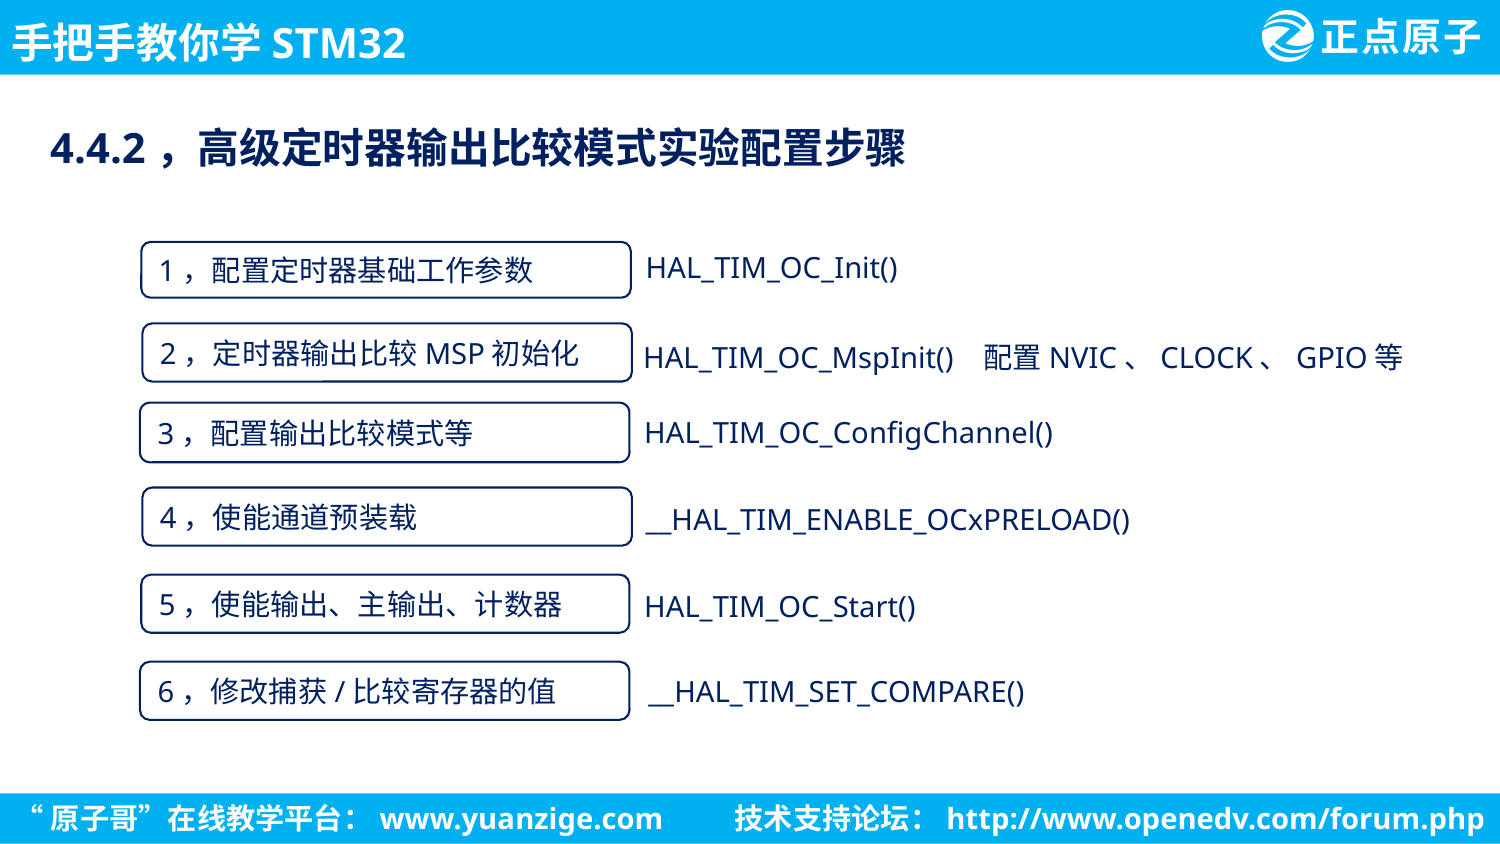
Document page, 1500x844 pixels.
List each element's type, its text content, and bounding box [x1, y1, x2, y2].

picture [1367, 18, 1396, 42]
text_box HAL_TIM_OC_ConfigChannel() [629, 406, 1091, 457]
text_box 5，使能输出、主输出、计数器 [140, 573, 630, 634]
picture [1404, 20, 1438, 54]
text_box __HAL_TIM_SET_COMPARE() [633, 665, 1110, 716]
picture [1431, 44, 1438, 52]
text_box 4.4.2，高级定时器输出比较模式实验配置步骤 [42, 93, 1112, 176]
picture [1263, 27, 1307, 61]
text_box HAL_TIM_OC_Init() [630, 242, 1069, 293]
text_box HAL_TIM_OC_Start() [629, 581, 1344, 631]
text_box 2，定时器输出比较MSP初始化 [141, 322, 633, 383]
picture [1391, 45, 1397, 53]
text_box “原子哥”在线教学平台：www.yuanzige.com [0, 793, 544, 843]
text_box 1，配置定时器基础工作参数 [140, 240, 631, 299]
picture [1322, 21, 1357, 52]
text_box __HAL_TIM_ENABLE_OCxPRELOAD() [630, 494, 1388, 545]
text_box 4，使能通道预装载 [141, 486, 633, 547]
text_box 技术支持论坛：http://www.openedv.com/forum.php [544, 793, 1500, 843]
text_box 3，配置输出比较模式等 [138, 401, 630, 464]
picture [1364, 45, 1370, 53]
picture [1267, 11, 1313, 45]
text_box [0, 0, 1500, 76]
text_box 6，修改捕获/比较寄存器的值 [138, 660, 631, 721]
picture [1445, 21, 1479, 54]
text_box 手把手教你学STM32 [0, 0, 967, 75]
text_box HAL_TIM_OC_MspInit() 配置NVIC、CLOCK、GPIO等 [628, 331, 1447, 382]
picture [1412, 44, 1418, 52]
